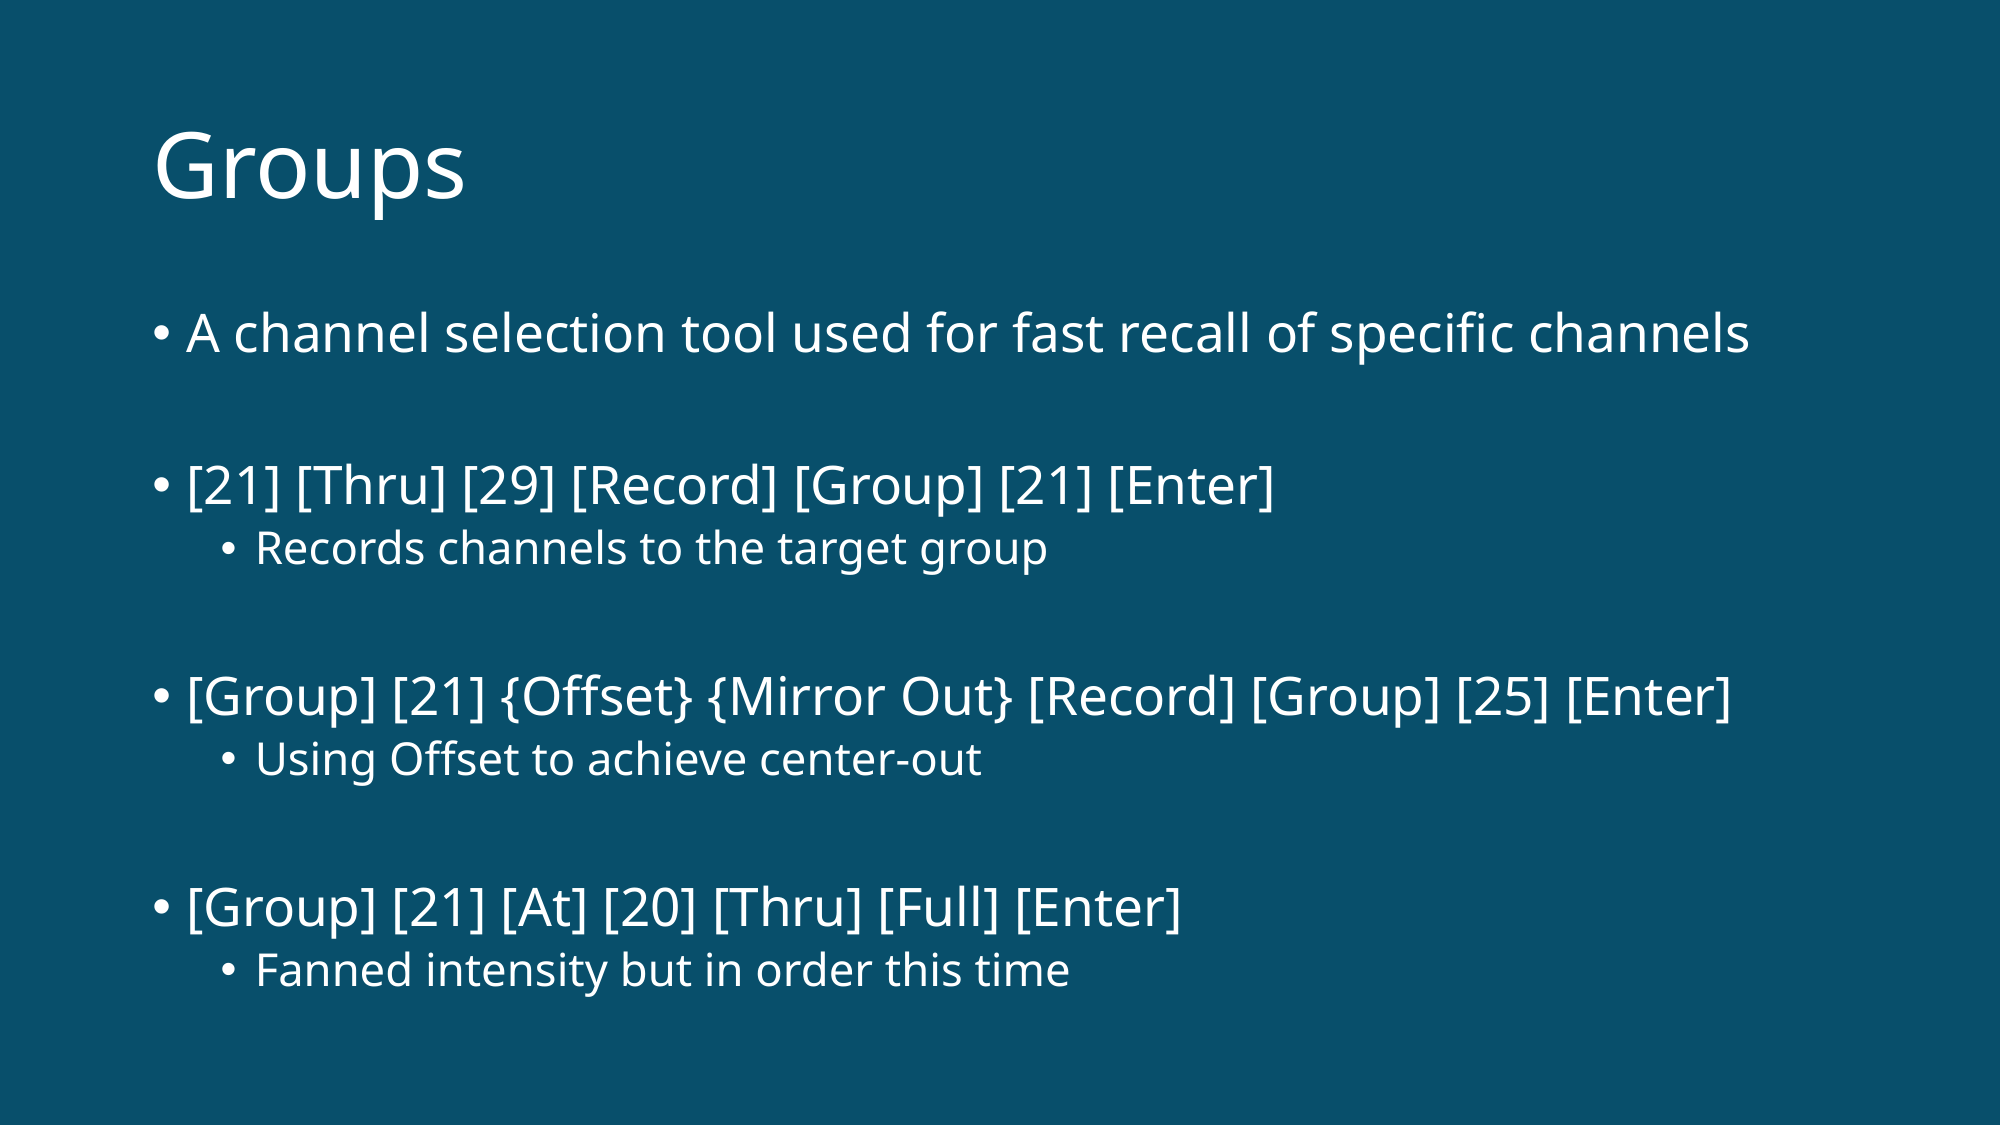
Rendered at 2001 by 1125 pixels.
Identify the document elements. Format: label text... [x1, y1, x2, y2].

list A channel selection tool used for fast recall of specific channels [21] [Thru] [29] [Record] [Group] [21] [Enter] Records channels to the target group [Group] [21] {Offset} {Mirror Out} [Record] [Group] [25] [Enter] Using Offset to achieve center-out [Group] [21] [At] [20] [Thru] [Full] [Enter] Fanned intensity but in order this time [137, 299, 1863, 1014]
title Groups [137, 59, 1863, 278]
